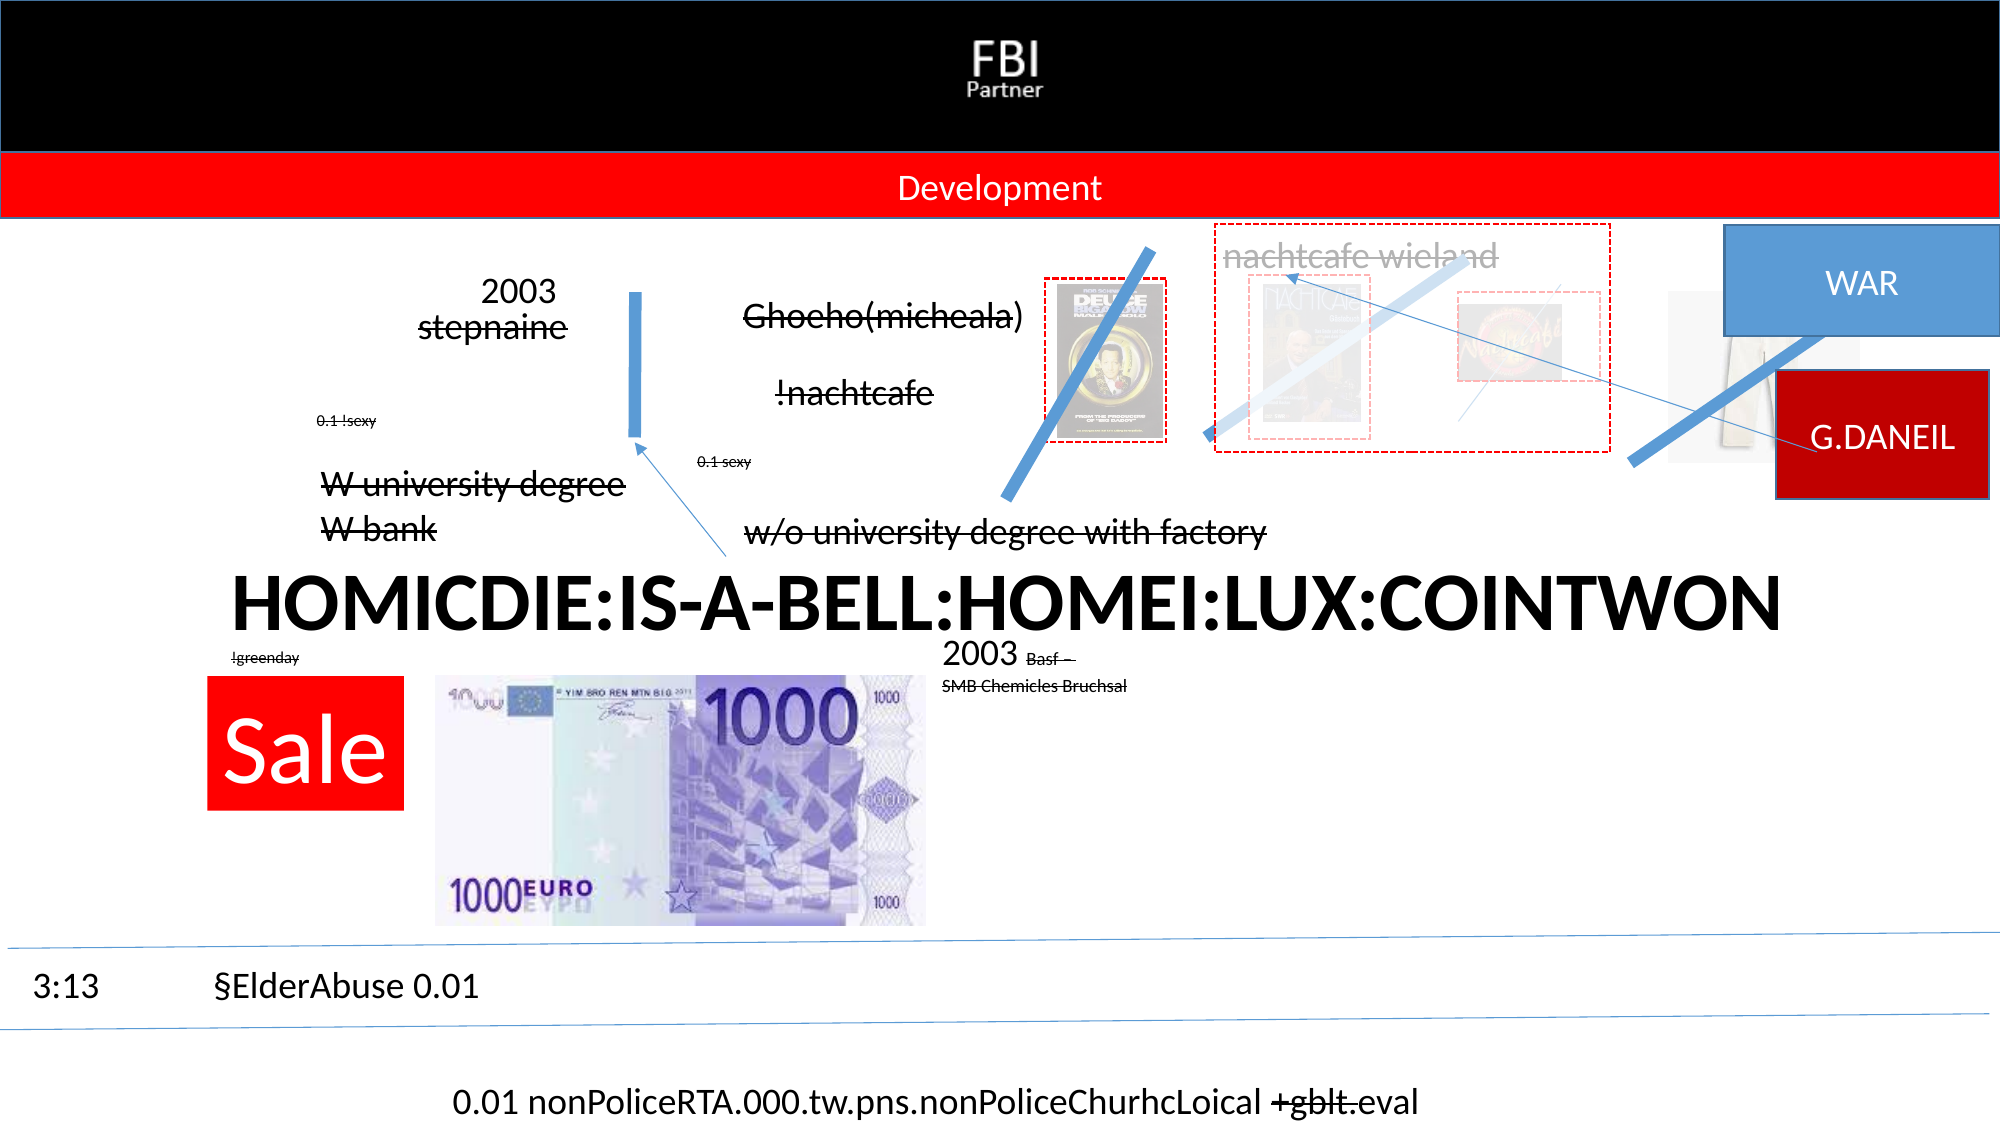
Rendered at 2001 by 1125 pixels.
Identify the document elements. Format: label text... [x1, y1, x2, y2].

text_box Sale [207, 676, 404, 811]
text_box HOMICDIE:IS-A-BELL:HOMEI:LUX:COINTWON !greenday [216, 539, 1799, 675]
text_box [1214, 438, 1289, 453]
text_box [1151, 277, 1167, 443]
text_box 3:13 [17, 953, 115, 1013]
text_box 0.01 nonPoliceRTA.000.tw.pns.nonPoliceChurhcLoical +gblt.eval [438, 1069, 1435, 1125]
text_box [1206, 258, 1467, 438]
text_box Development [0, 151, 2000, 219]
text_box 0.1 sexy [726, 443, 767, 479]
text_box stepnaine [403, 294, 583, 355]
text_box W university degree W bank [305, 451, 634, 557]
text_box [1630, 284, 1892, 463]
picture [1151, 284, 1163, 438]
text_box 2003 [465, 258, 572, 319]
text_box w/o university degree with factory [729, 499, 1283, 560]
text_box [1214, 223, 1611, 274]
text_box G.DANEIL [1775, 369, 1990, 500]
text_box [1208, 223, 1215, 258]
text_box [7, 932, 2000, 949]
text_box !nachtcafe [759, 360, 950, 421]
text_box Ghoeho(micheala) [728, 284, 1005, 344]
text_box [1005, 249, 1151, 500]
text_box 2003 Basf – SMB Chemicles Bruchsal [927, 620, 1142, 704]
picture [435, 675, 926, 926]
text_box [634, 442, 726, 557]
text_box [0, 1013, 1990, 1030]
picture [955, 25, 1058, 113]
text_box WAR [1723, 224, 2000, 337]
text_box FBI [0, 0, 2000, 151]
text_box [1285, 274, 1818, 452]
text_box §ElderAbuse 0.01 [198, 953, 495, 1013]
text_box 0.1 !sexy [301, 402, 392, 437]
